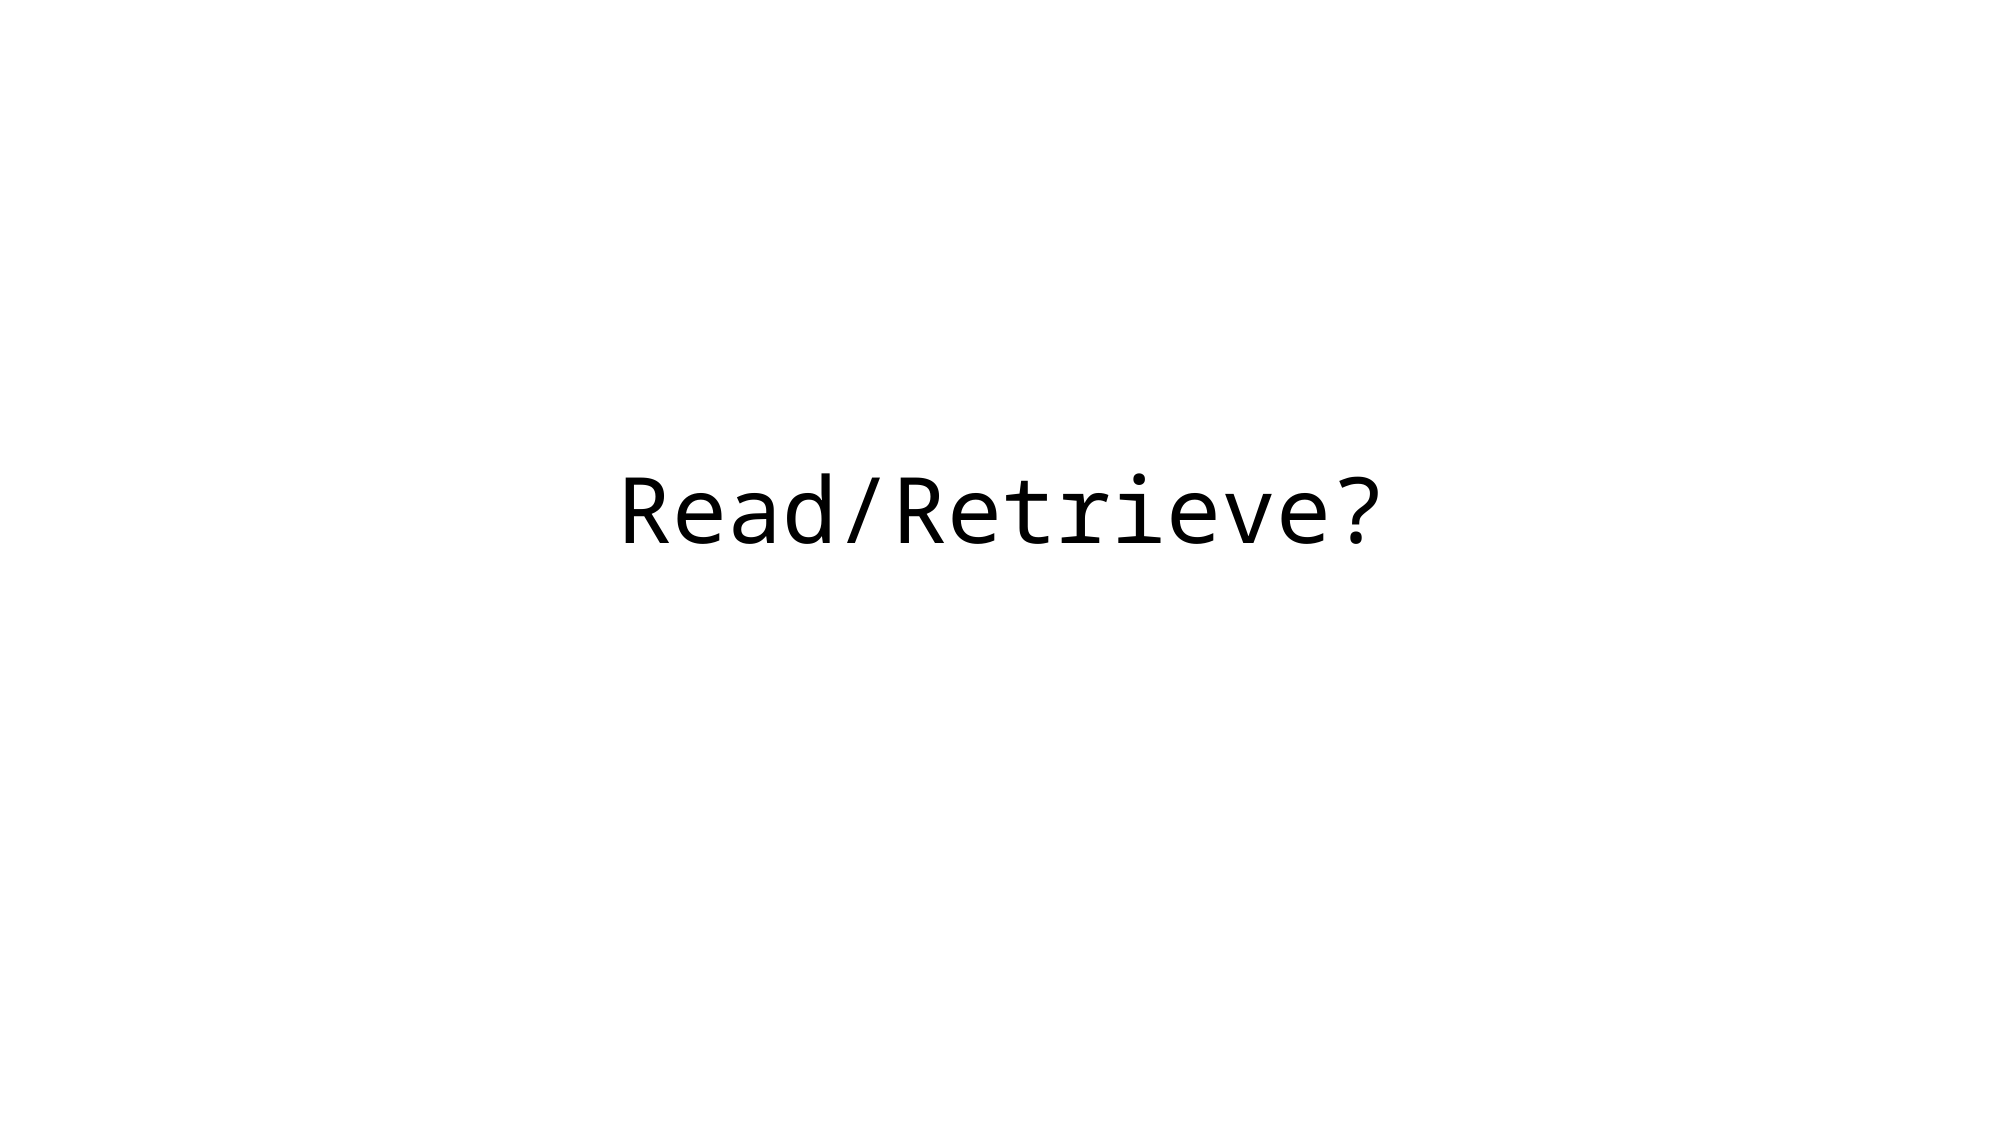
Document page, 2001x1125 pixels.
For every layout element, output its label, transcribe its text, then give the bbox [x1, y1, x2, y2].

title Read/Retrieve? [139, 405, 1865, 623]
